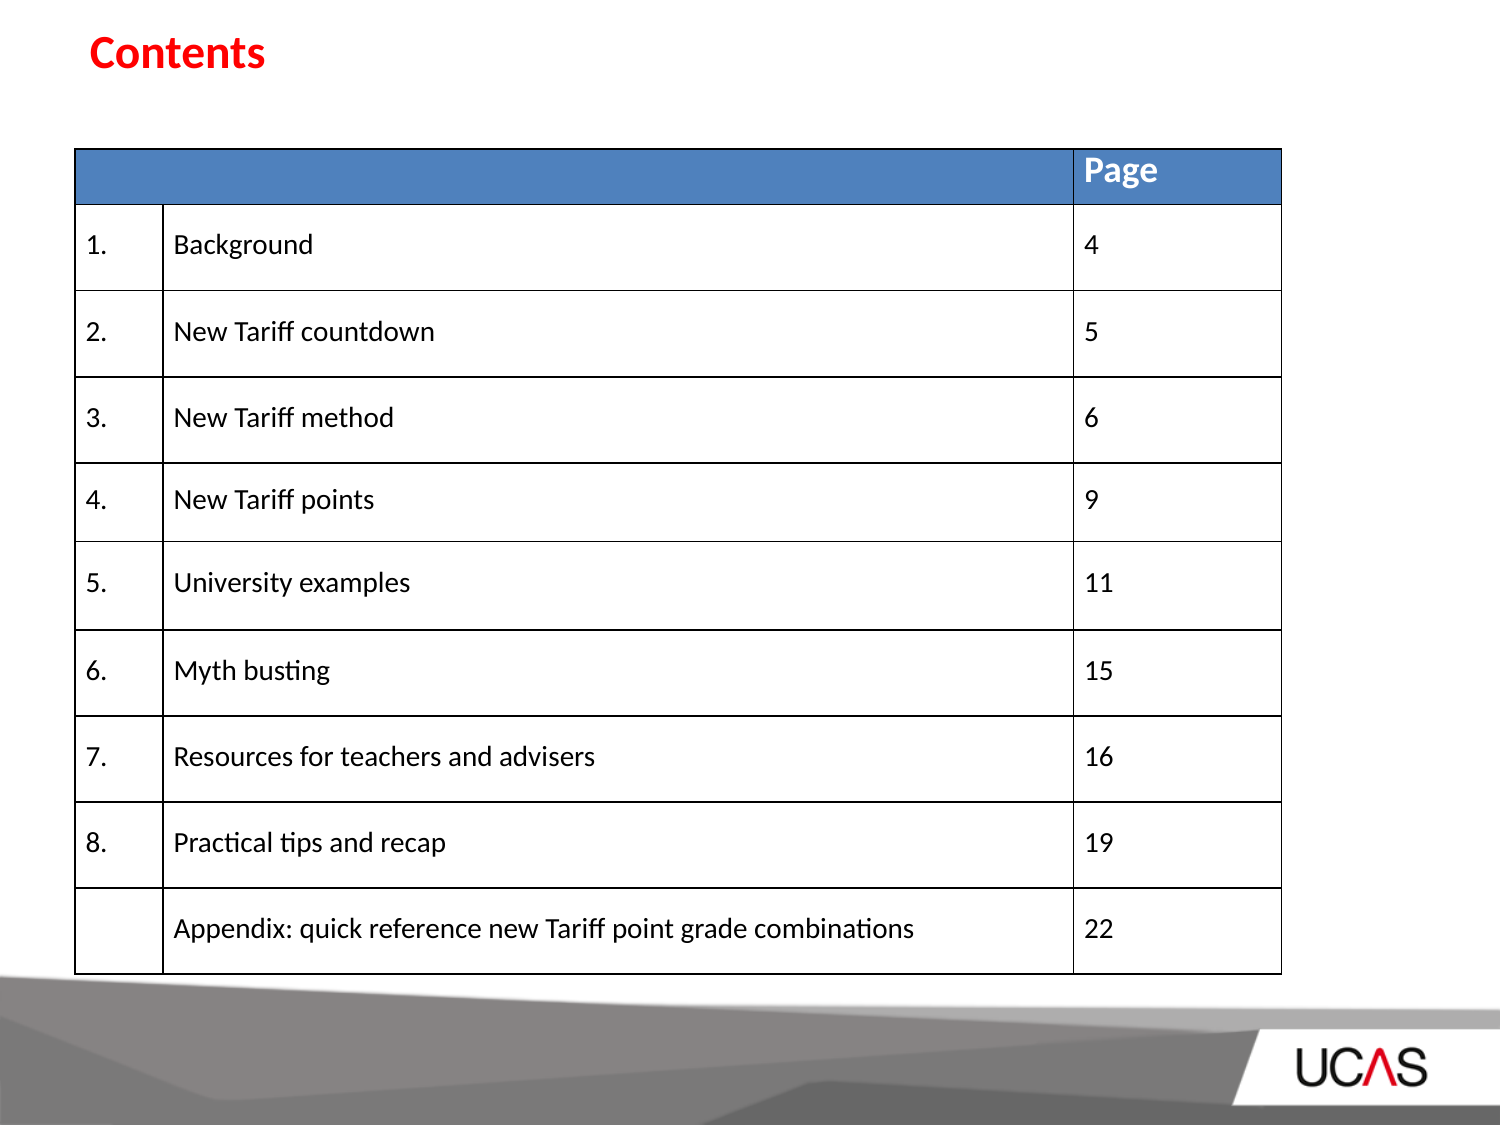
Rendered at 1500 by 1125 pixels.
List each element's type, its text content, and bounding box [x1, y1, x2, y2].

table_cell Appendix: quick reference new Tariff point grade combinations [164, 889, 1073, 973]
table_cell 11 [1074, 542, 1281, 629]
table_cell 3. [76, 378, 162, 462]
table_cell 6. [76, 631, 162, 715]
table_cell Resources for teachers and advisers [164, 717, 1073, 801]
table_cell 5 [1074, 291, 1281, 376]
table_cell Practical tips and recap [164, 803, 1073, 887]
table_cell 7. [76, 717, 162, 801]
table_cell 4. [76, 464, 162, 541]
table_header [76, 150, 1073, 204]
picture [0, 959, 1500, 1125]
table_cell 8. [76, 803, 162, 887]
table_cell 4 [1074, 205, 1281, 290]
table_cell 2. [76, 291, 162, 376]
table_cell Myth busting [164, 631, 1073, 715]
table_header Page [1074, 150, 1281, 204]
table_cell 16 [1074, 717, 1281, 801]
title Contents [75, 14, 1425, 202]
table_cell 15 [1074, 631, 1281, 715]
table_cell 5. [76, 542, 162, 629]
table_cell [76, 889, 162, 973]
table_cell 19 [1074, 803, 1281, 887]
table_cell 6 [1074, 378, 1281, 462]
table_cell 22 [1074, 889, 1281, 973]
table_cell Background [164, 205, 1073, 290]
table_cell 1. [76, 205, 162, 290]
table_cell University examples [164, 542, 1073, 629]
table_cell New Tariff countdown [164, 291, 1073, 376]
table_cell New Tariff points [164, 464, 1073, 541]
table_cell New Tariff method [164, 378, 1073, 462]
table_cell 9 [1074, 464, 1281, 541]
